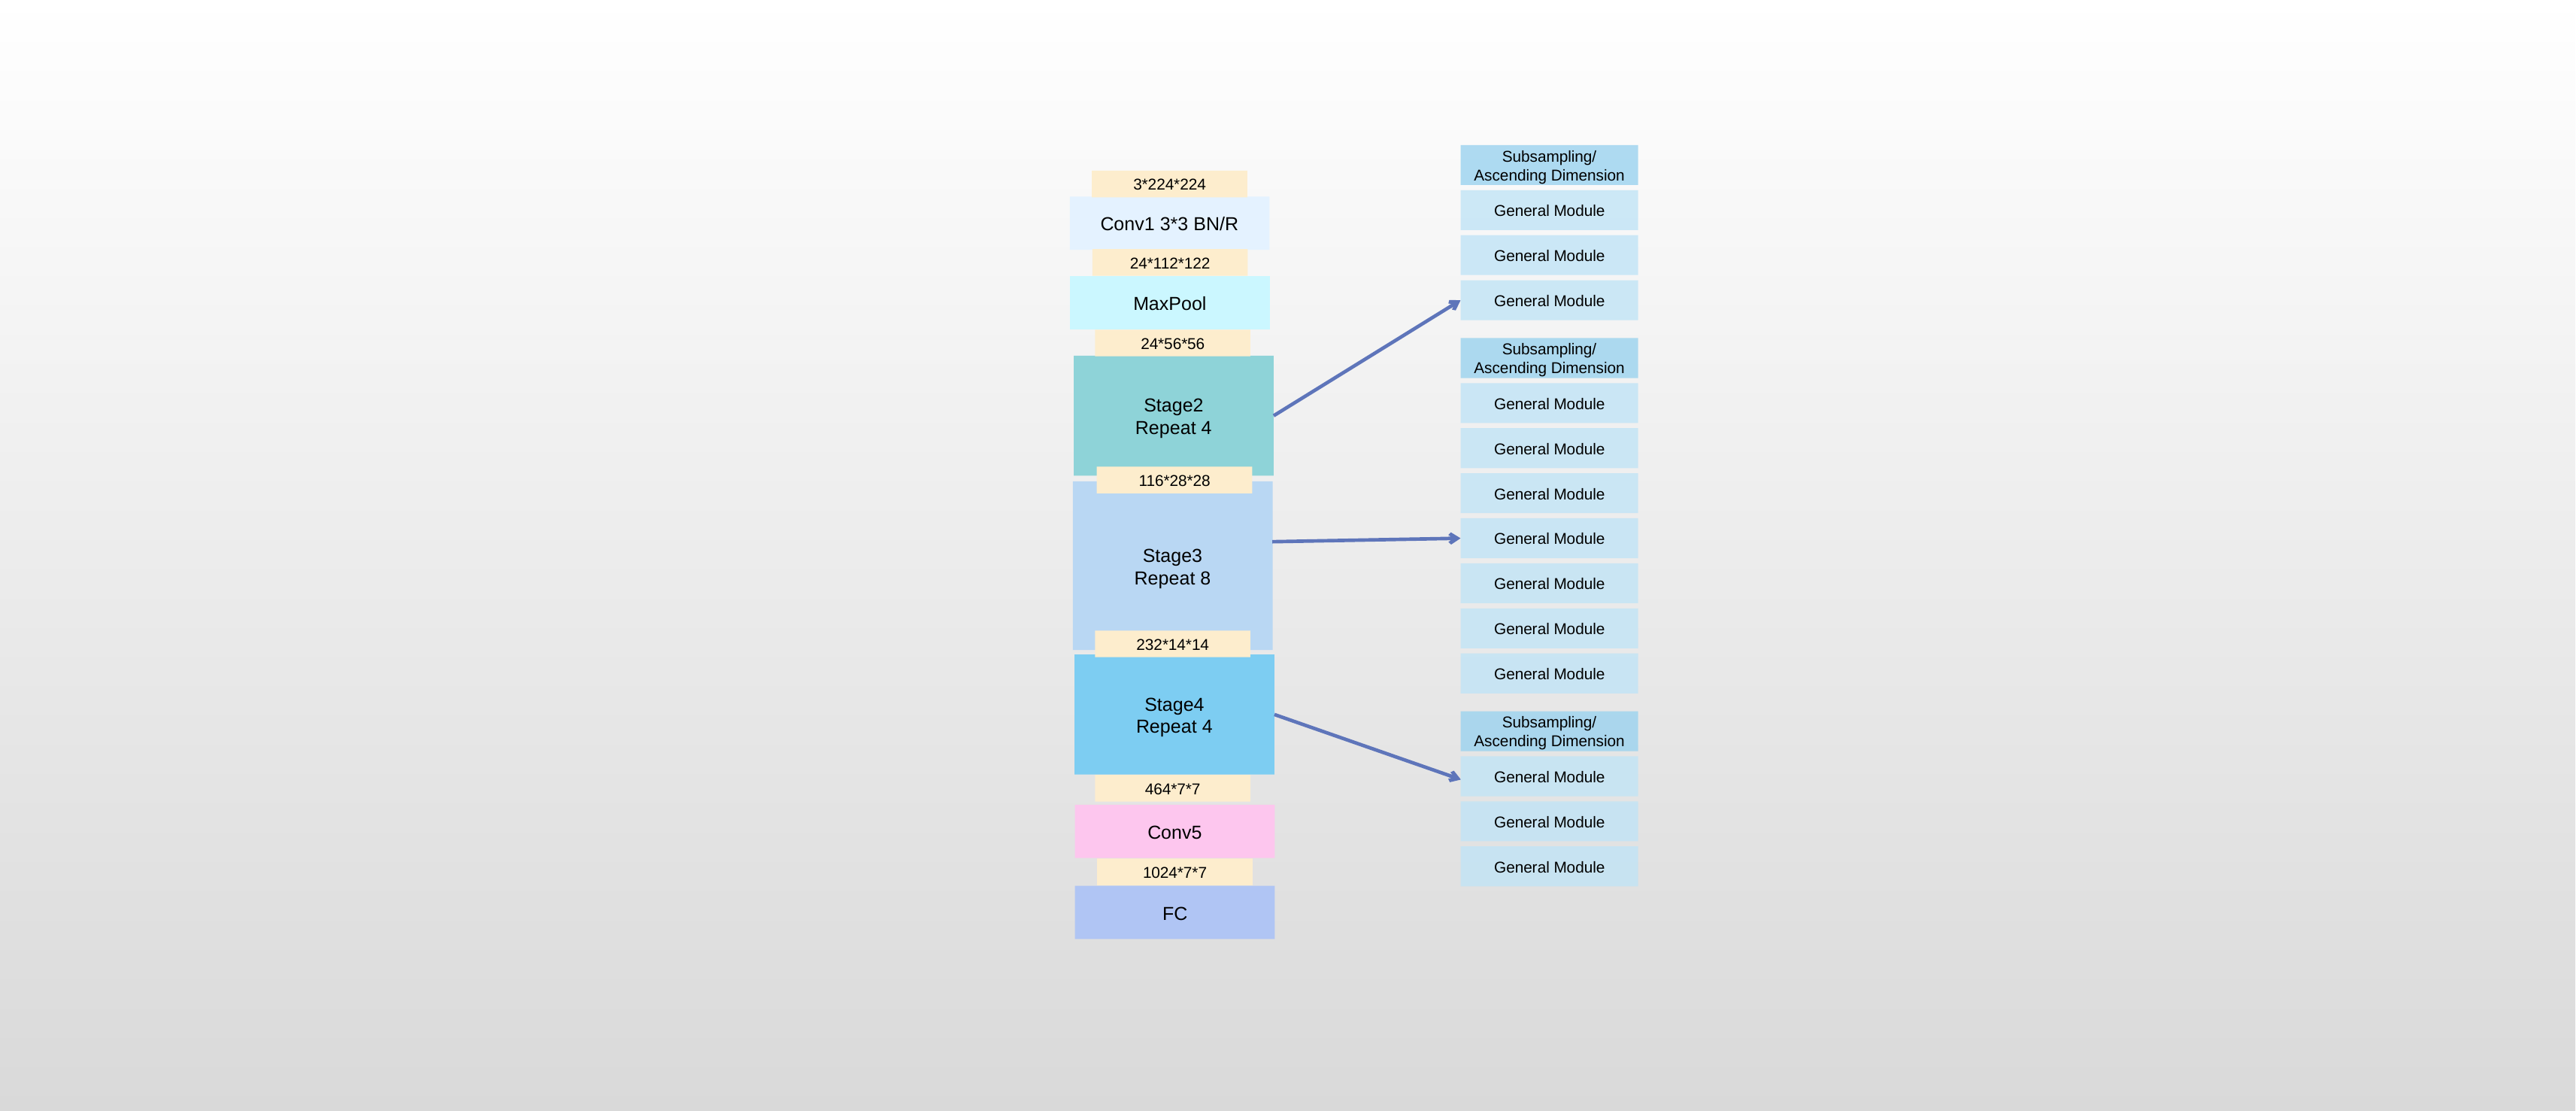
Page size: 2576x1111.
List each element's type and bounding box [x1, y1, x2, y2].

text_box [1460, 235, 1638, 275]
text_box [1069, 170, 1638, 802]
text_box [1460, 473, 1638, 514]
text_box [1074, 804, 1275, 939]
text_box [1460, 608, 1638, 648]
text_box [1460, 846, 1638, 887]
text_box [1460, 653, 1638, 694]
text_box [1460, 563, 1638, 603]
text_box [1460, 428, 1638, 469]
text_box [1460, 190, 1638, 230]
text_box [1460, 144, 1638, 185]
text_box [1460, 801, 1638, 842]
